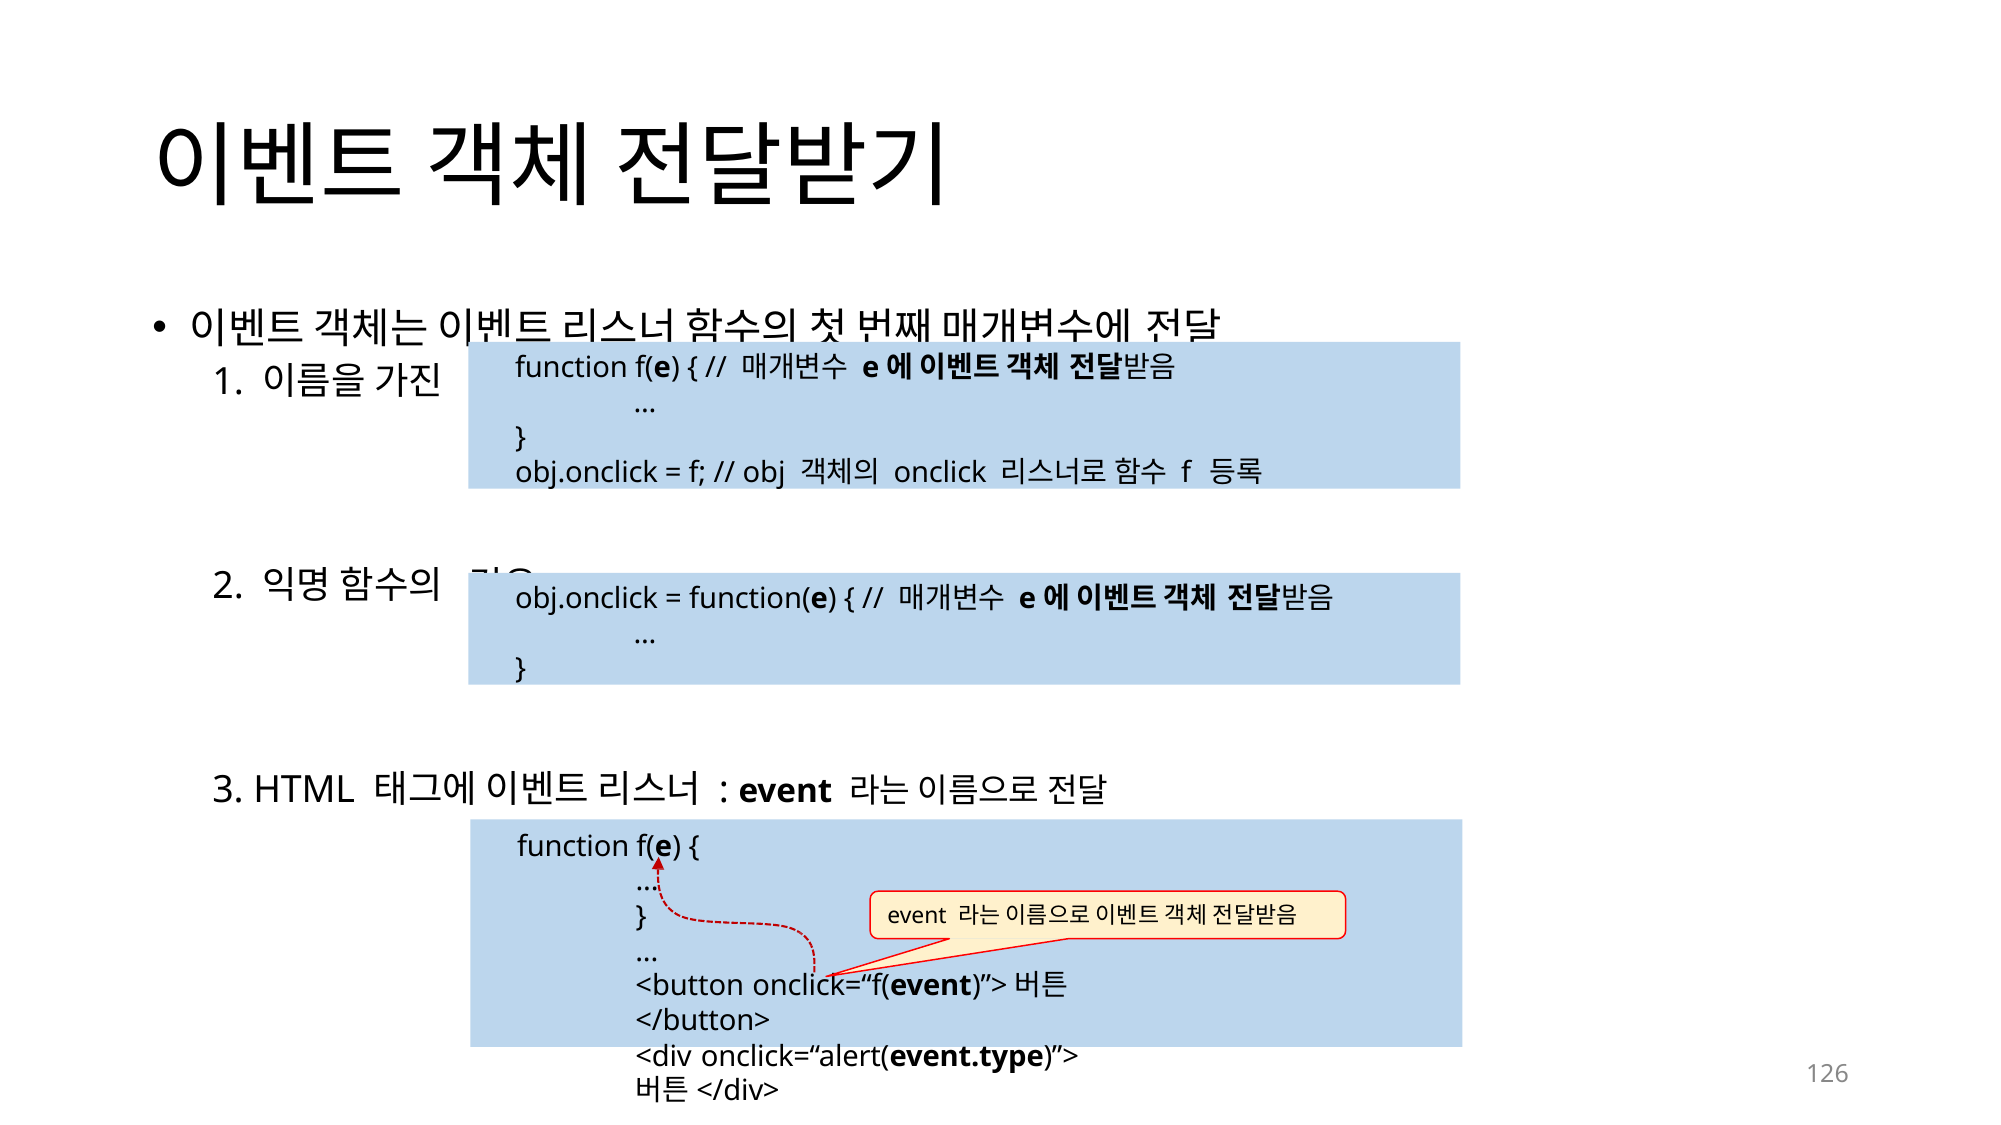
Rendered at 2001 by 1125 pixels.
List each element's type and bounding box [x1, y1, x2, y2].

text_box [210, 355, 458, 403]
text_box [468, 557, 1461, 685]
text_box [210, 559, 458, 607]
text_box [470, 819, 1463, 1107]
title [150, 104, 1044, 295]
text_box [150, 299, 1461, 489]
slide_number [1801, 1053, 1853, 1125]
text_box [210, 762, 1158, 810]
